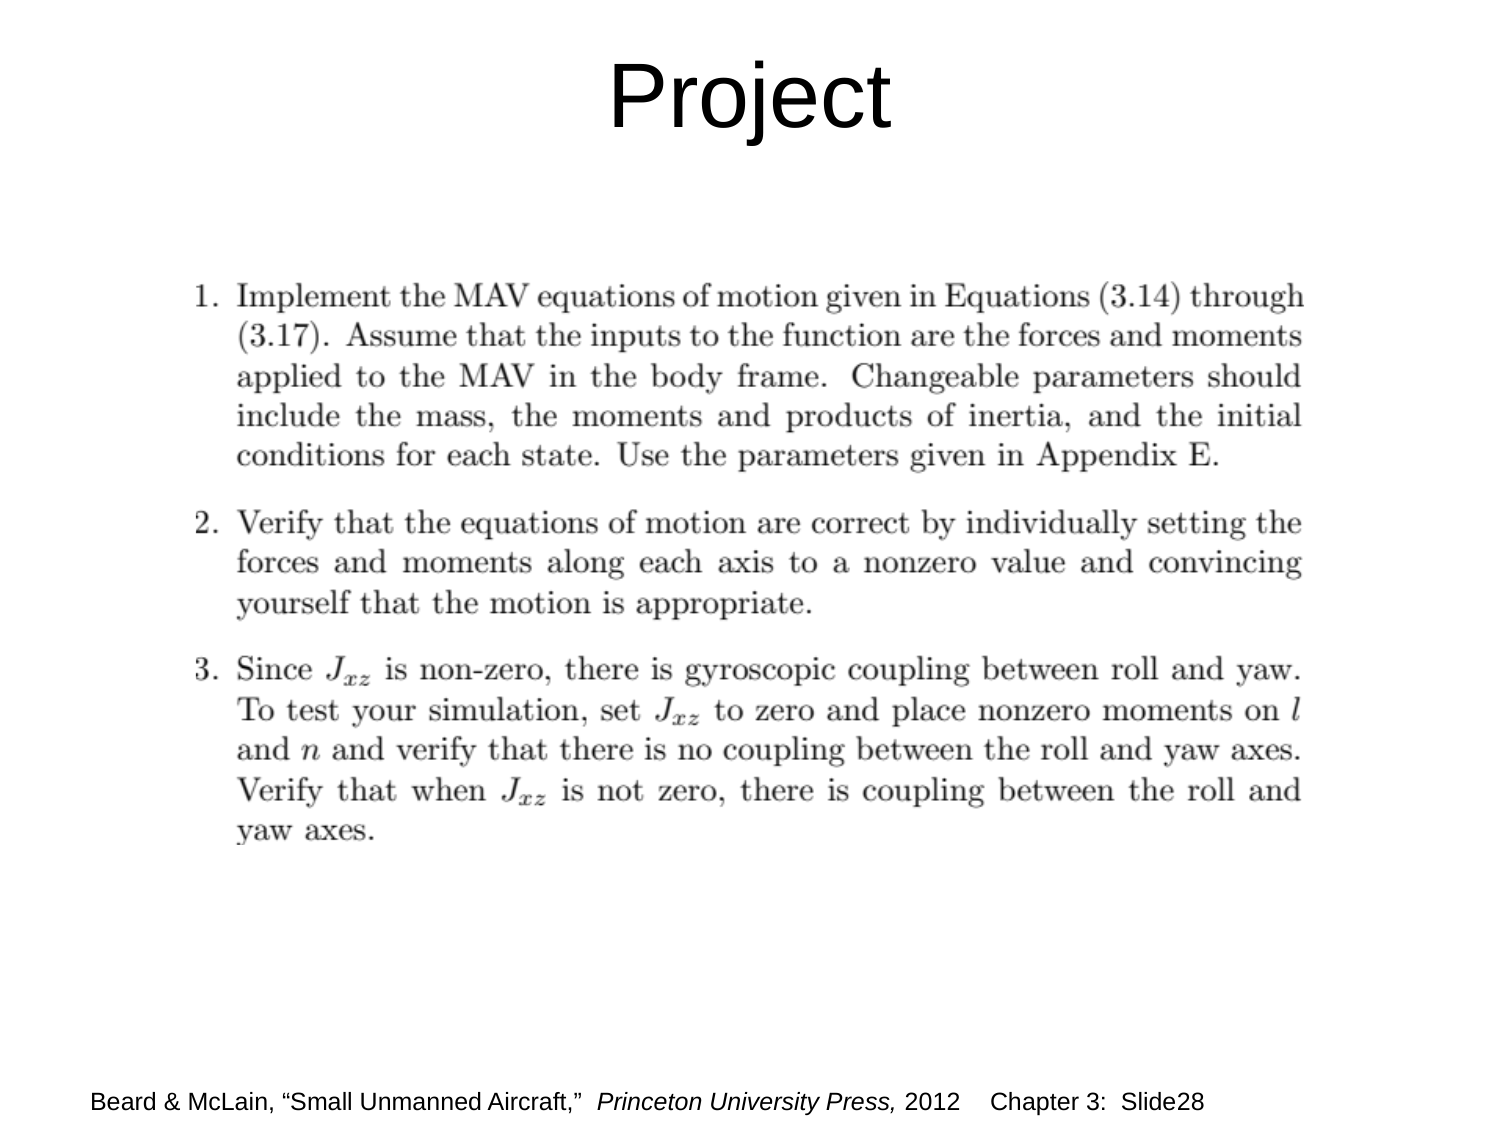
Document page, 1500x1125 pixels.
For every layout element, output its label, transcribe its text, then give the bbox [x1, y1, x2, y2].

picture [195, 279, 1305, 845]
title Project [74, 28, 1426, 154]
